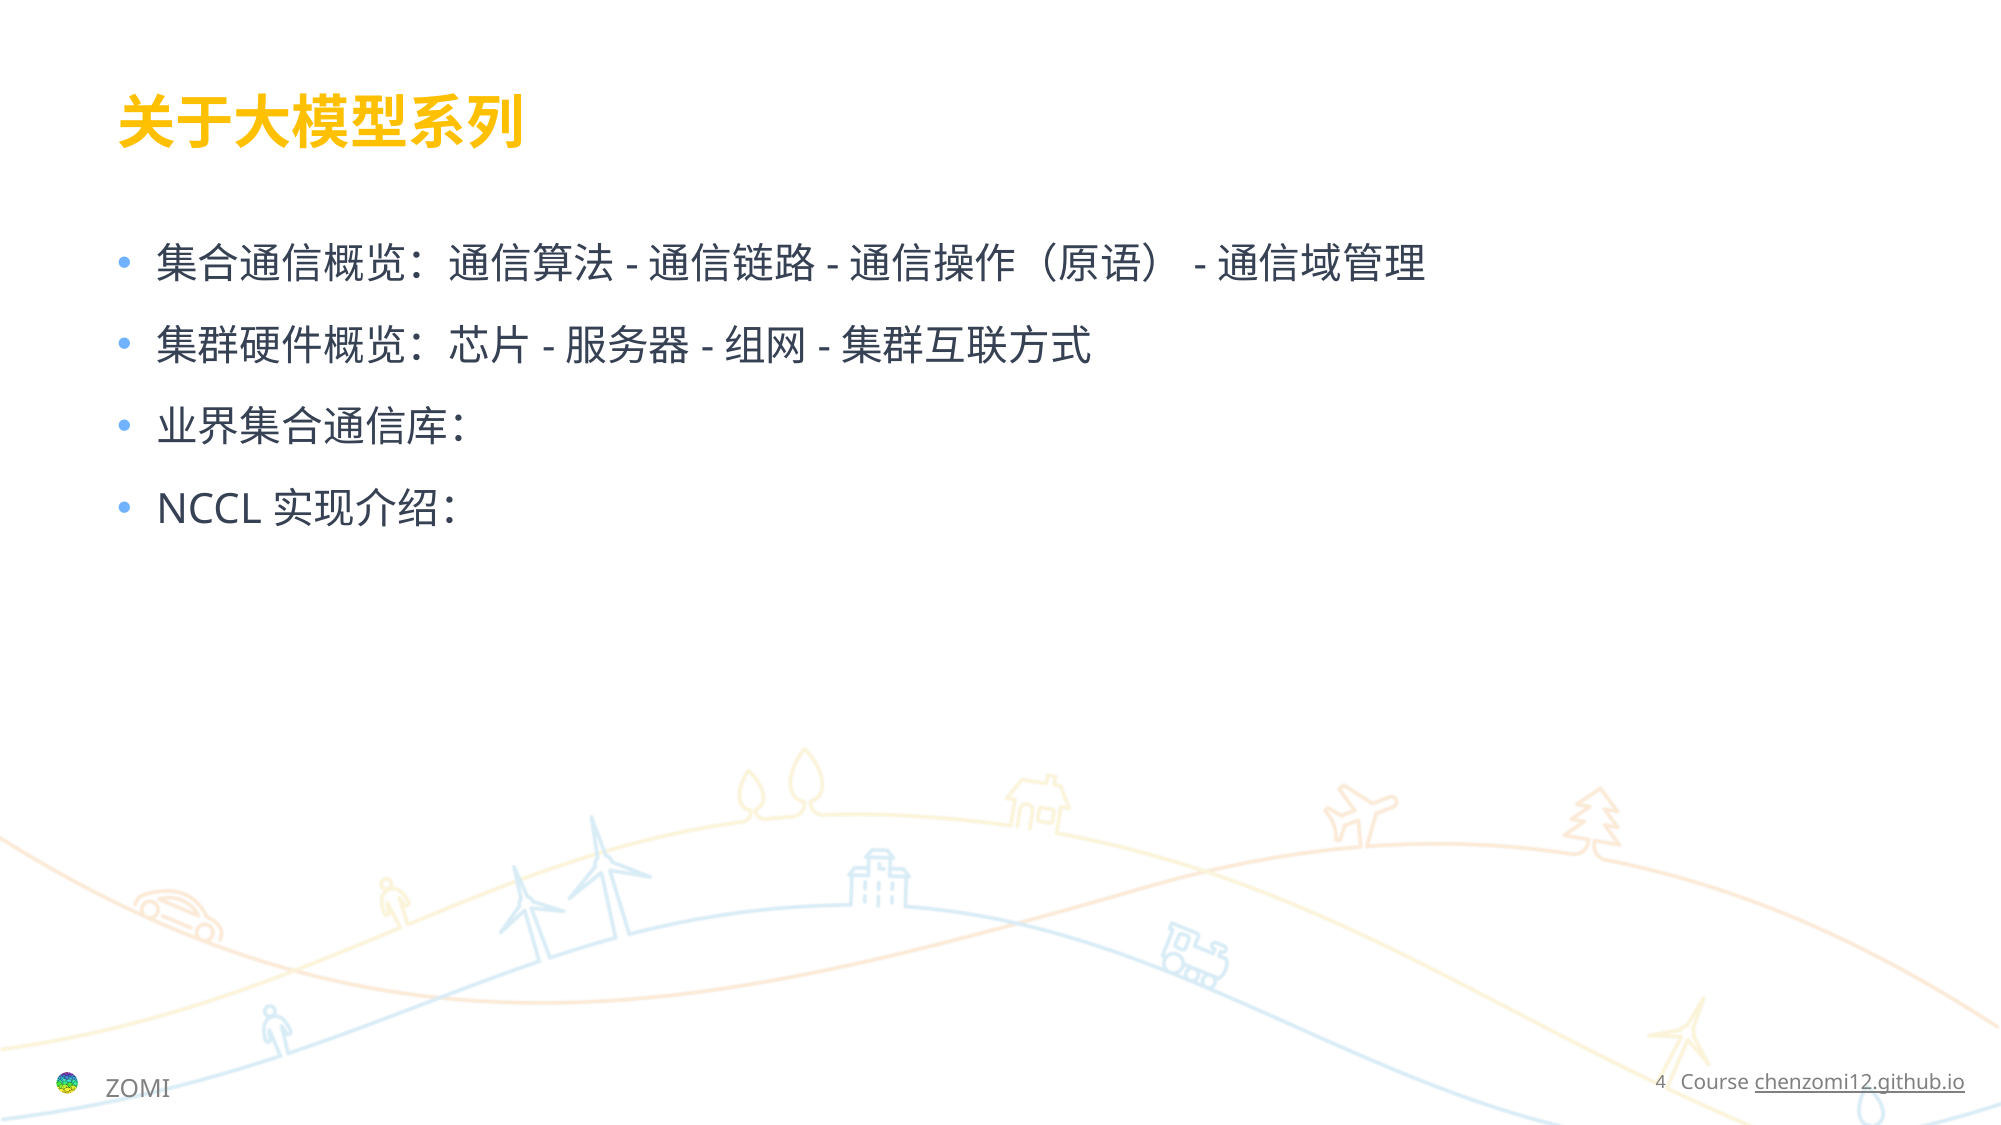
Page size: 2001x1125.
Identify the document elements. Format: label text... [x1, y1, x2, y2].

picture [57, 1073, 77, 1093]
list 集合通信概览：通信算法-通信链路-通信操作（原语）-通信域管理 集群硬件概览：芯片-服务器-组网-集群互联方式 业界集合通信库： NCCL实现介绍： [102, 214, 1900, 1034]
title 关于大模型系列 [102, 78, 1900, 175]
